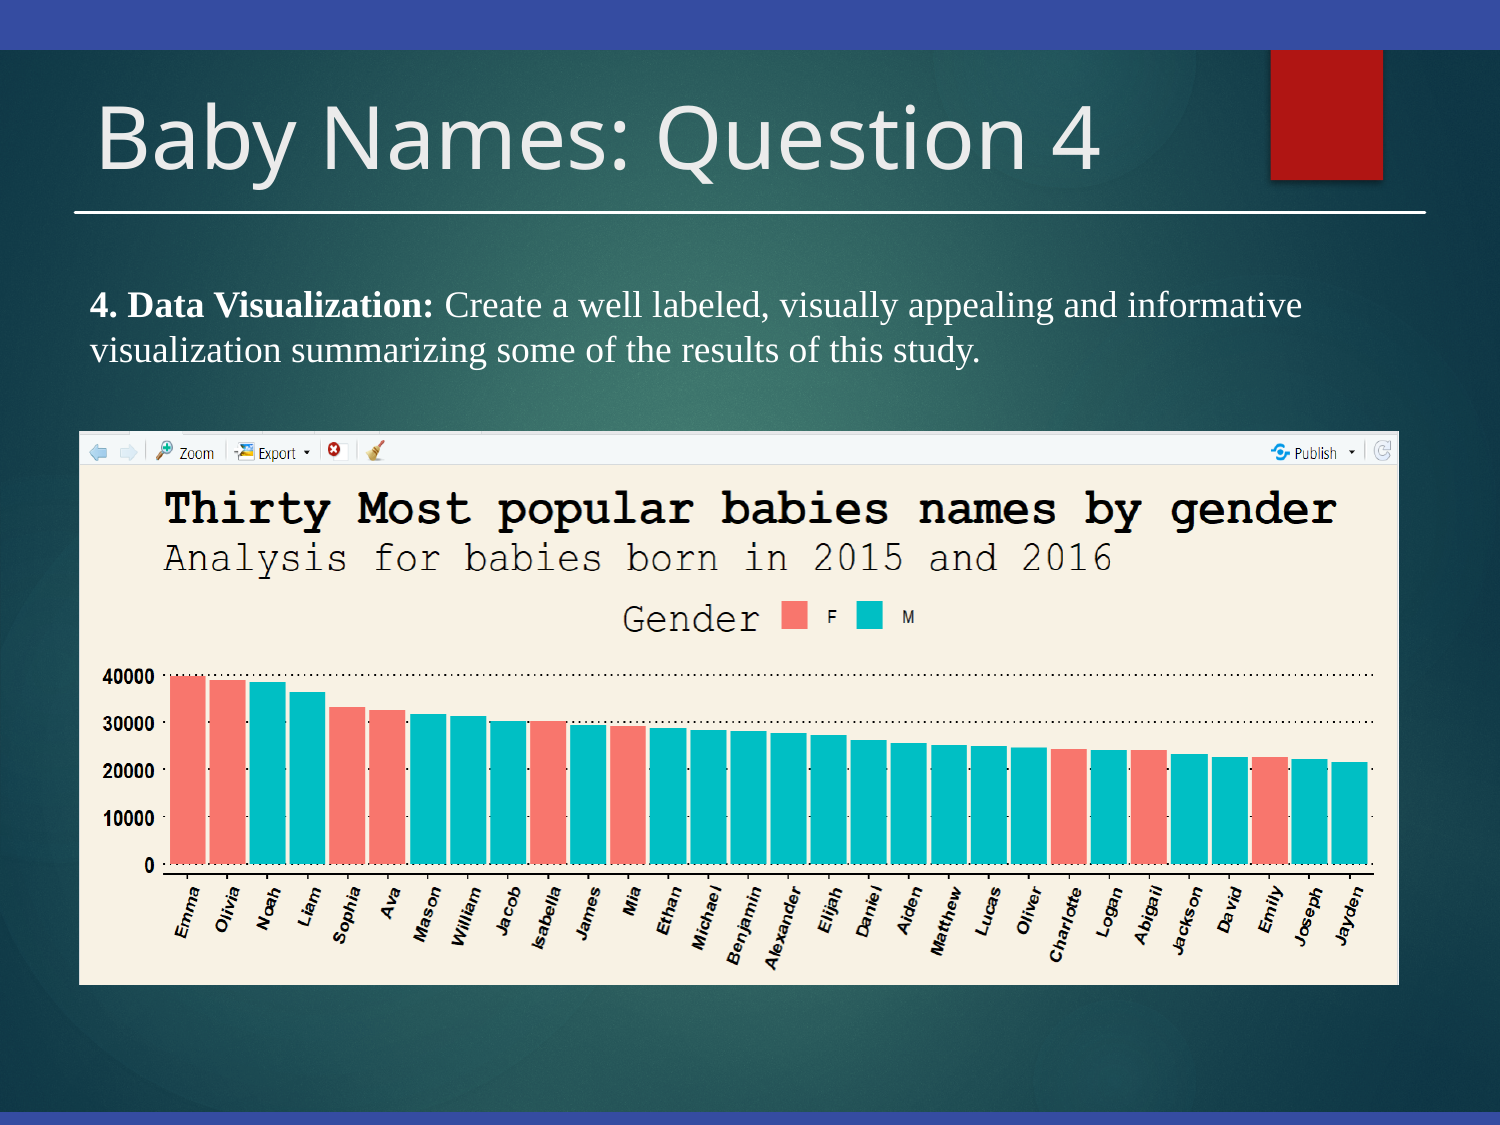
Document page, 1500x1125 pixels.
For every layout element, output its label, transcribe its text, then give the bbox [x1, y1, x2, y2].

text_box 4. Data Visualization: Create a well labeled, visually appealing and informative visualization summarizing some of the results of this study. [74, 273, 1425, 443]
title Baby Names: Question 4 [79, 74, 1237, 273]
picture [79, 430, 1400, 985]
